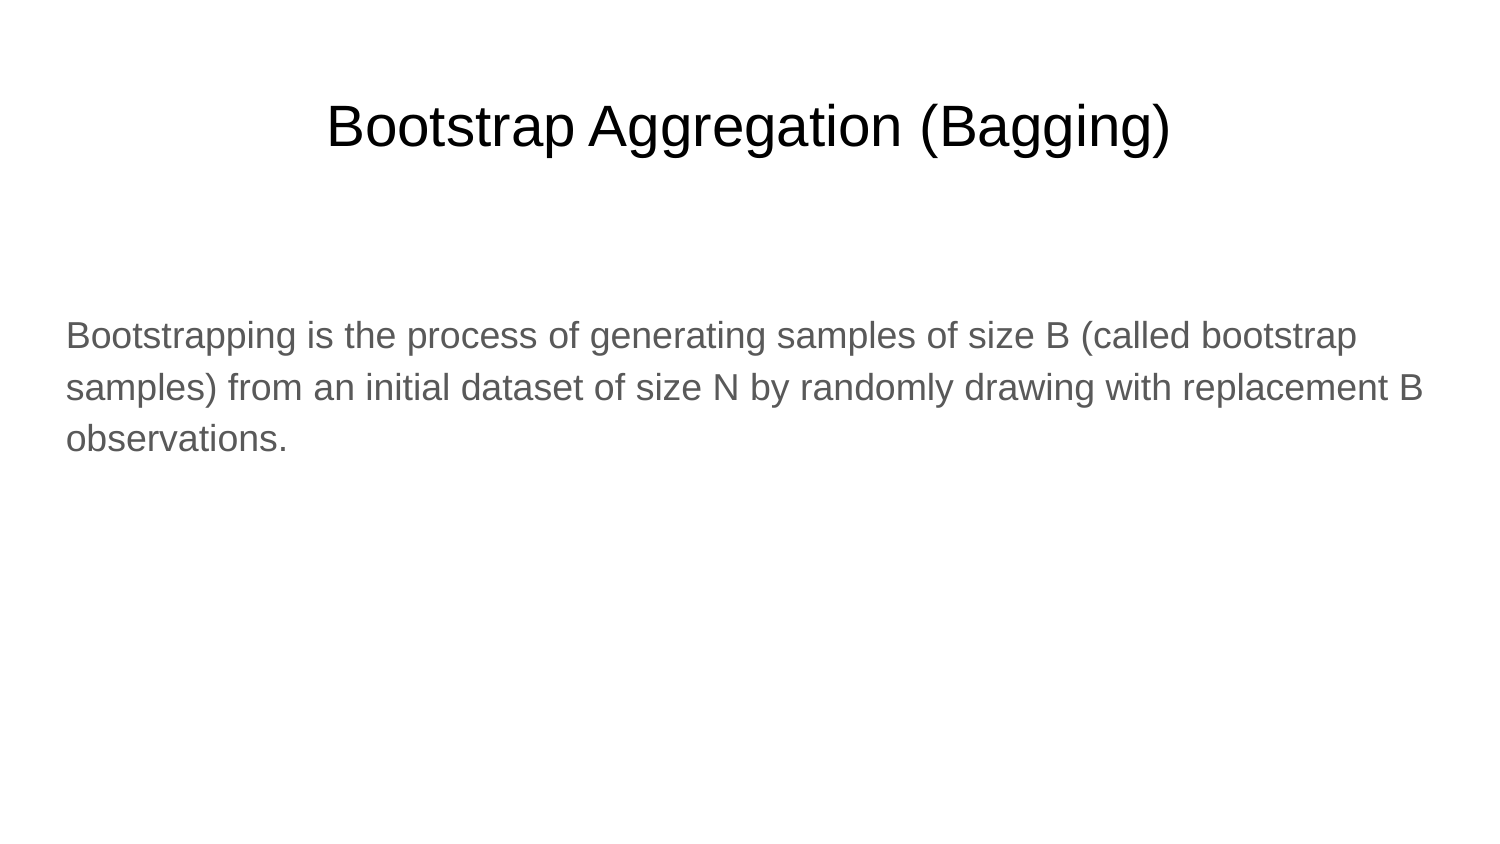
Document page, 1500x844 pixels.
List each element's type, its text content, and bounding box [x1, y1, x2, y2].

text_box Bootstrap Aggregation (Bagging) [51, 72, 1449, 167]
text_box Bootstrapping is the process of generating samples of size B (called bootstrap samples) from an initial dataset of size N by randomly drawing with replacement B observations. [51, 289, 1449, 555]
